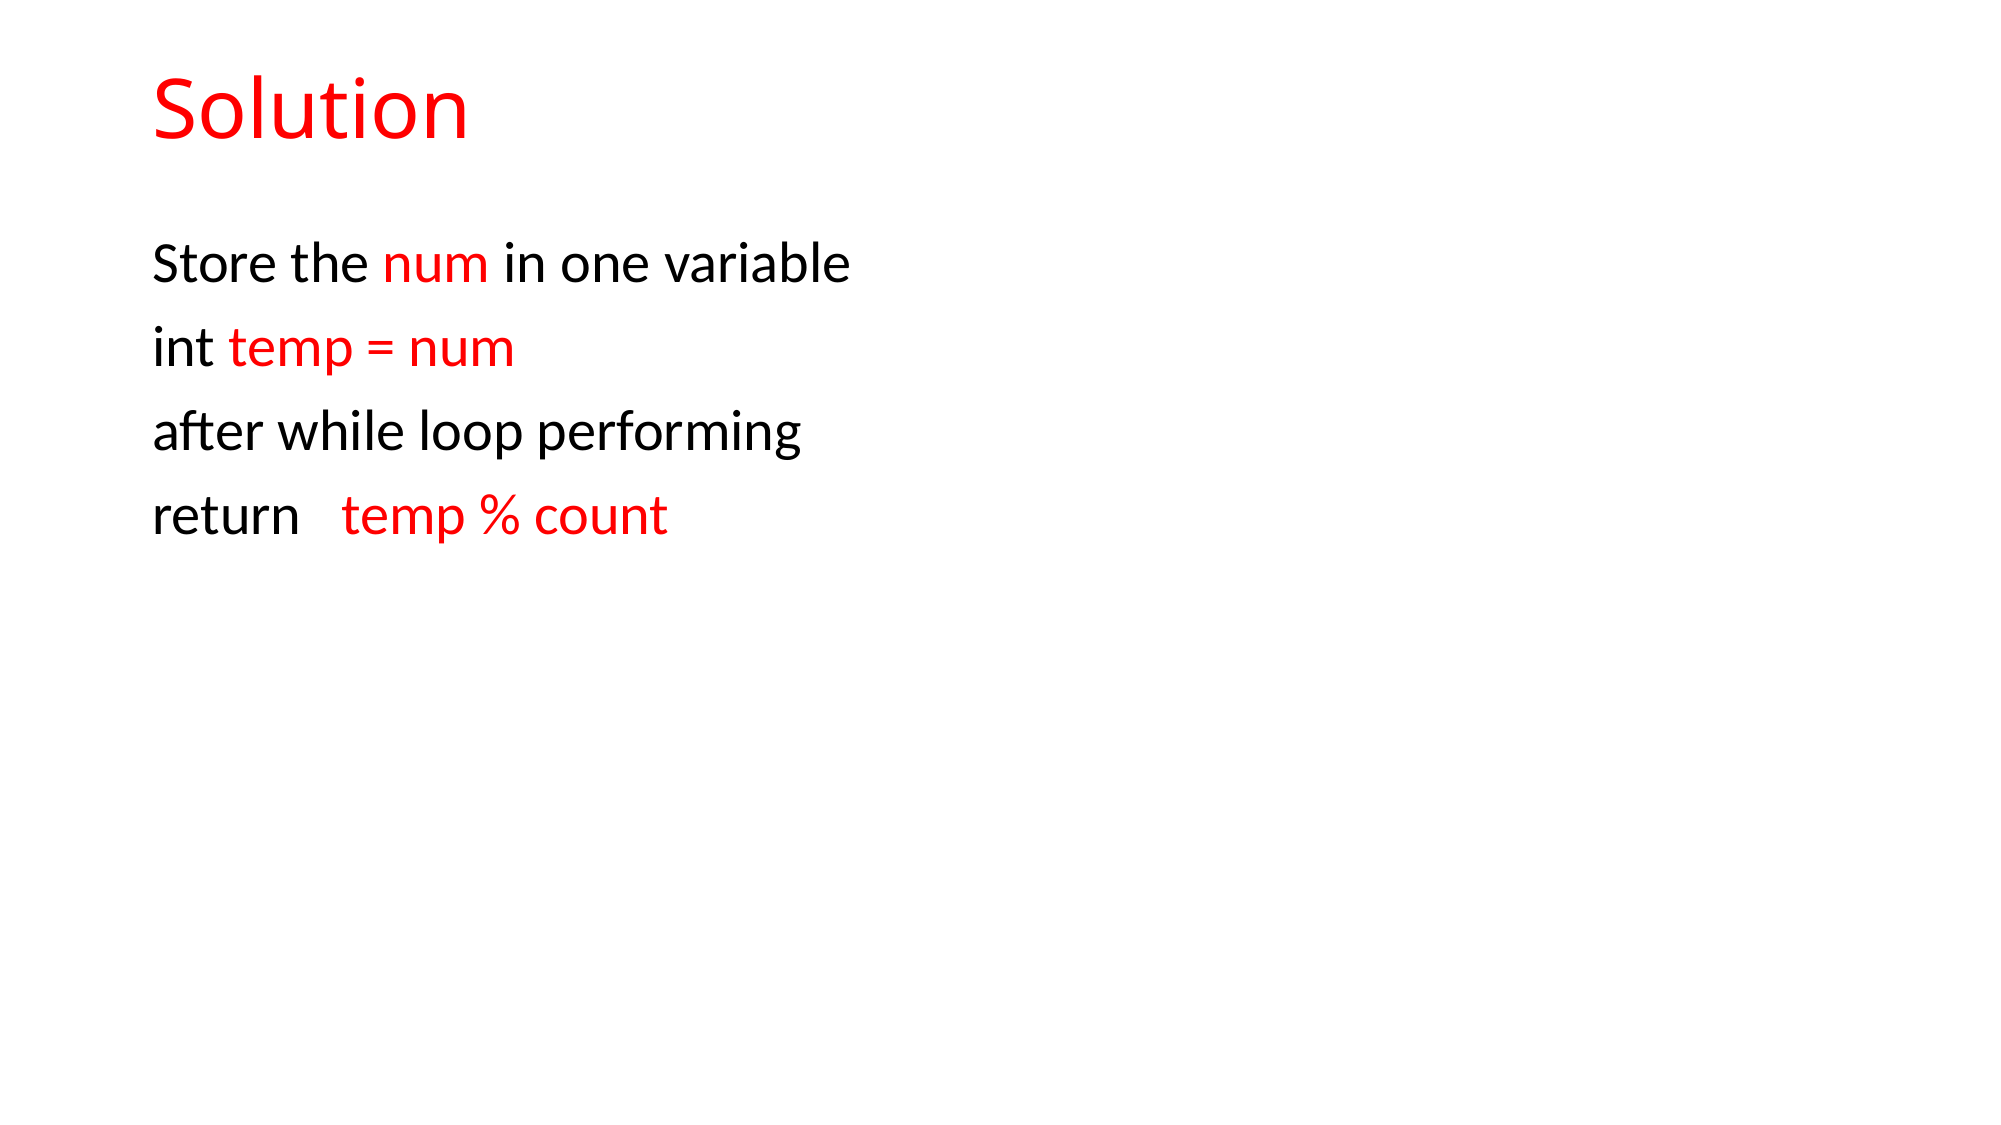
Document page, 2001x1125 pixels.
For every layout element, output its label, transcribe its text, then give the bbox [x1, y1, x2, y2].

list Store the num in one variable int temp = num after while loop performing return temp % count [137, 224, 1863, 1014]
title Solution [137, 59, 1863, 165]
